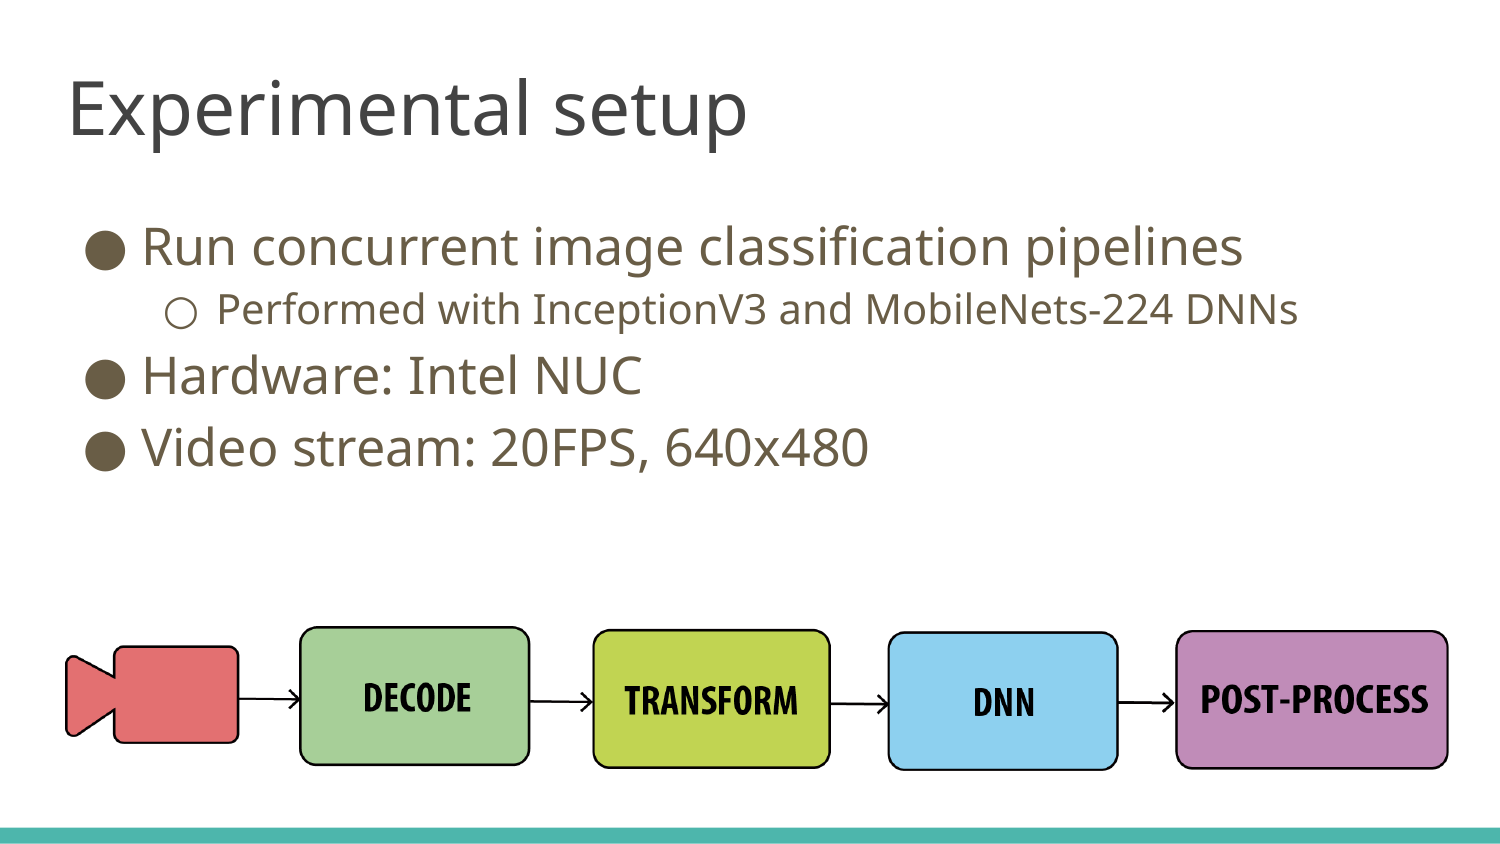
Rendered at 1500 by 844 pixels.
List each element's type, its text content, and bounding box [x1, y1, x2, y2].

list Run concurrent image classification pipelines Performed with InceptionV3 and MobileNets-224 DNNs Hardware: Intel NUC Video stream: 20FPS, 640x480 [51, 189, 1449, 731]
picture [65, 626, 1450, 771]
title Experimental setup [51, 45, 1449, 162]
